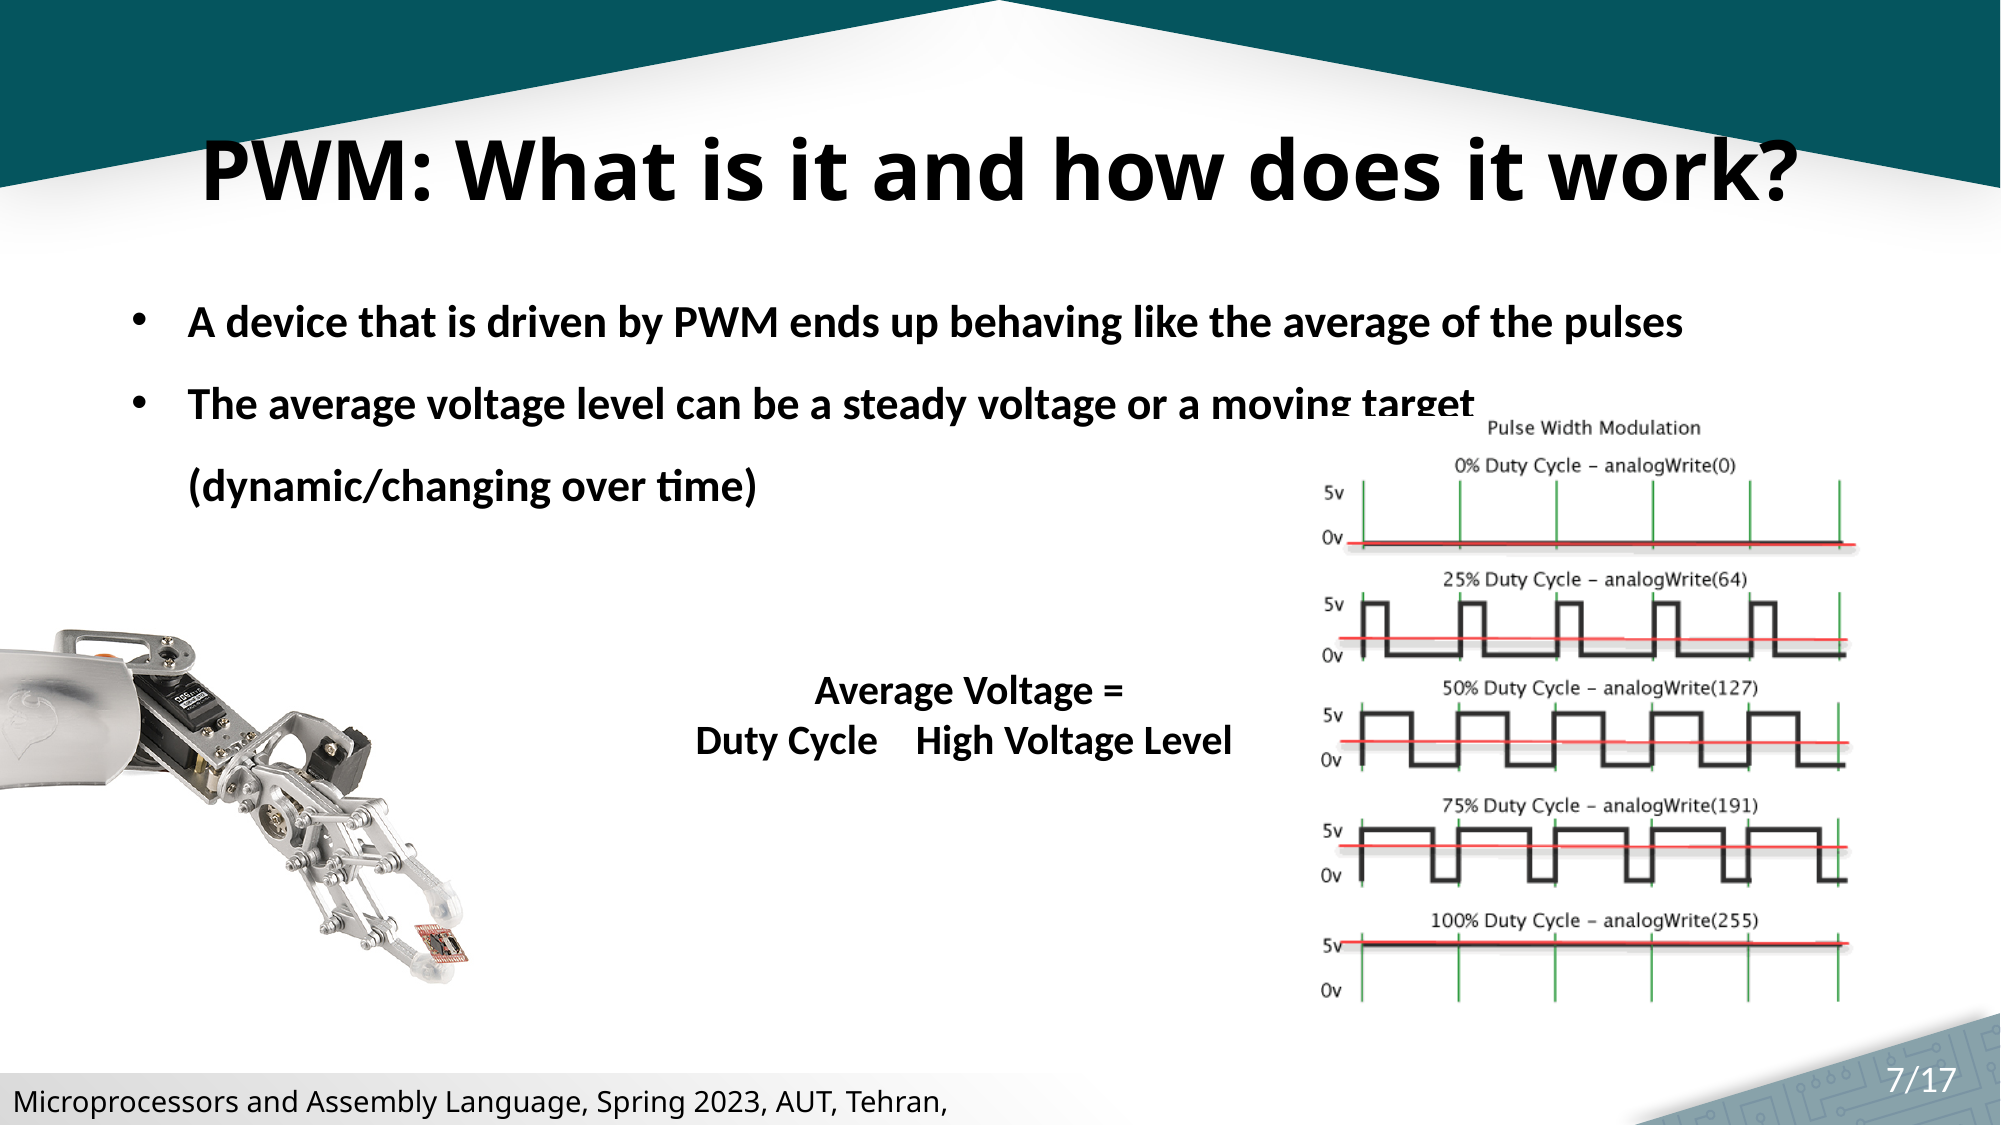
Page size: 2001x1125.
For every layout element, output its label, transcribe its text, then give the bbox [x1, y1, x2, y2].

text_box A device that is driven by PWM ends up behaving like the average of the pulses The average voltage level can be a steady voltage or a moving target (dynamic/changing over time) [116, 256, 1822, 519]
picture [0, 550, 486, 1037]
picture [1321, 416, 1863, 1010]
title PWM: What is it and how does it work? [137, 64, 1863, 282]
slide_number 7/17 [1522, 1047, 1973, 1108]
